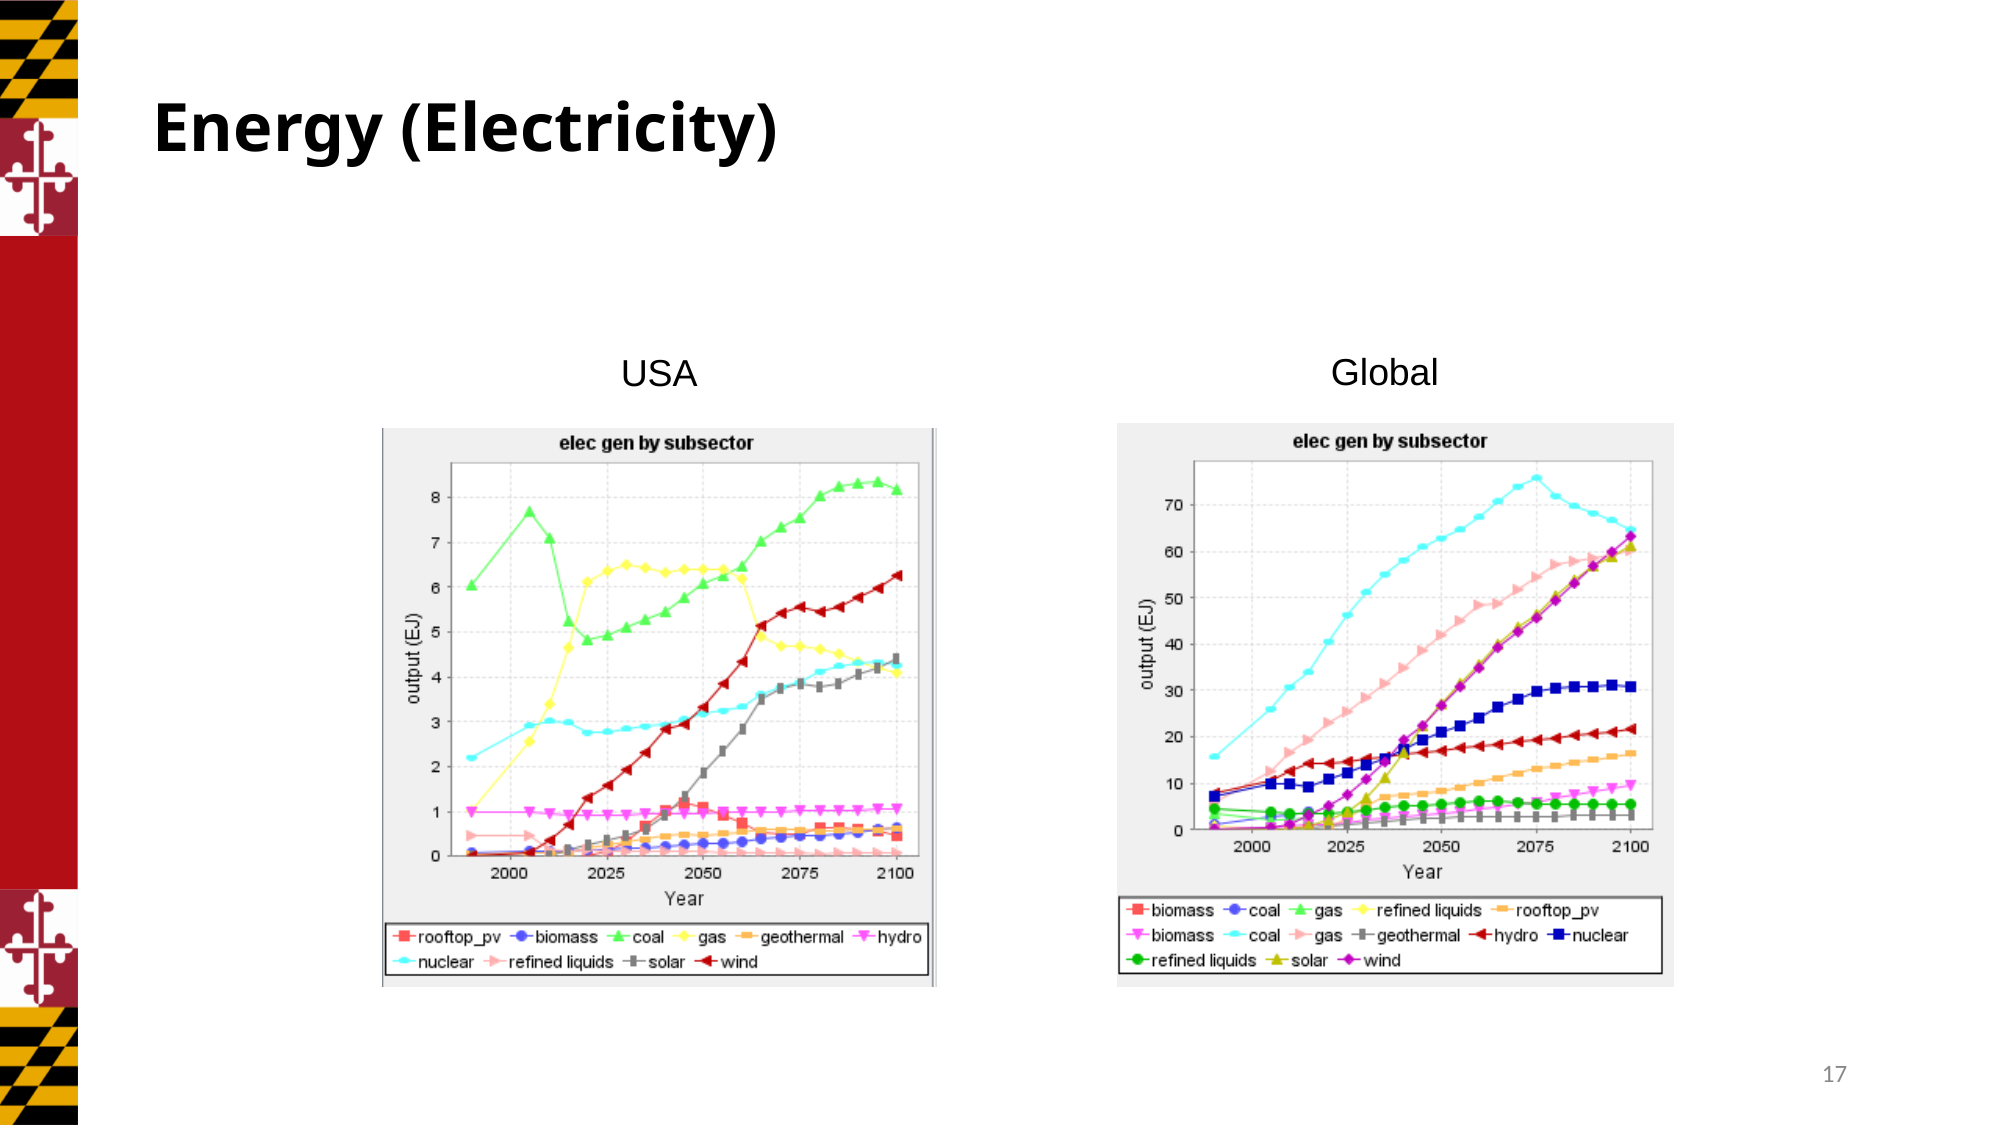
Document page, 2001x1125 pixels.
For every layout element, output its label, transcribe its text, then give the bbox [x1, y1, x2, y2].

text_box USA [430, 341, 889, 403]
title Energy (Electricity) [137, 42, 1925, 207]
picture [1117, 423, 1675, 987]
picture [0, 1, 78, 236]
text_box Global [1155, 340, 1614, 402]
picture [0, 890, 78, 1125]
picture [381, 428, 938, 987]
